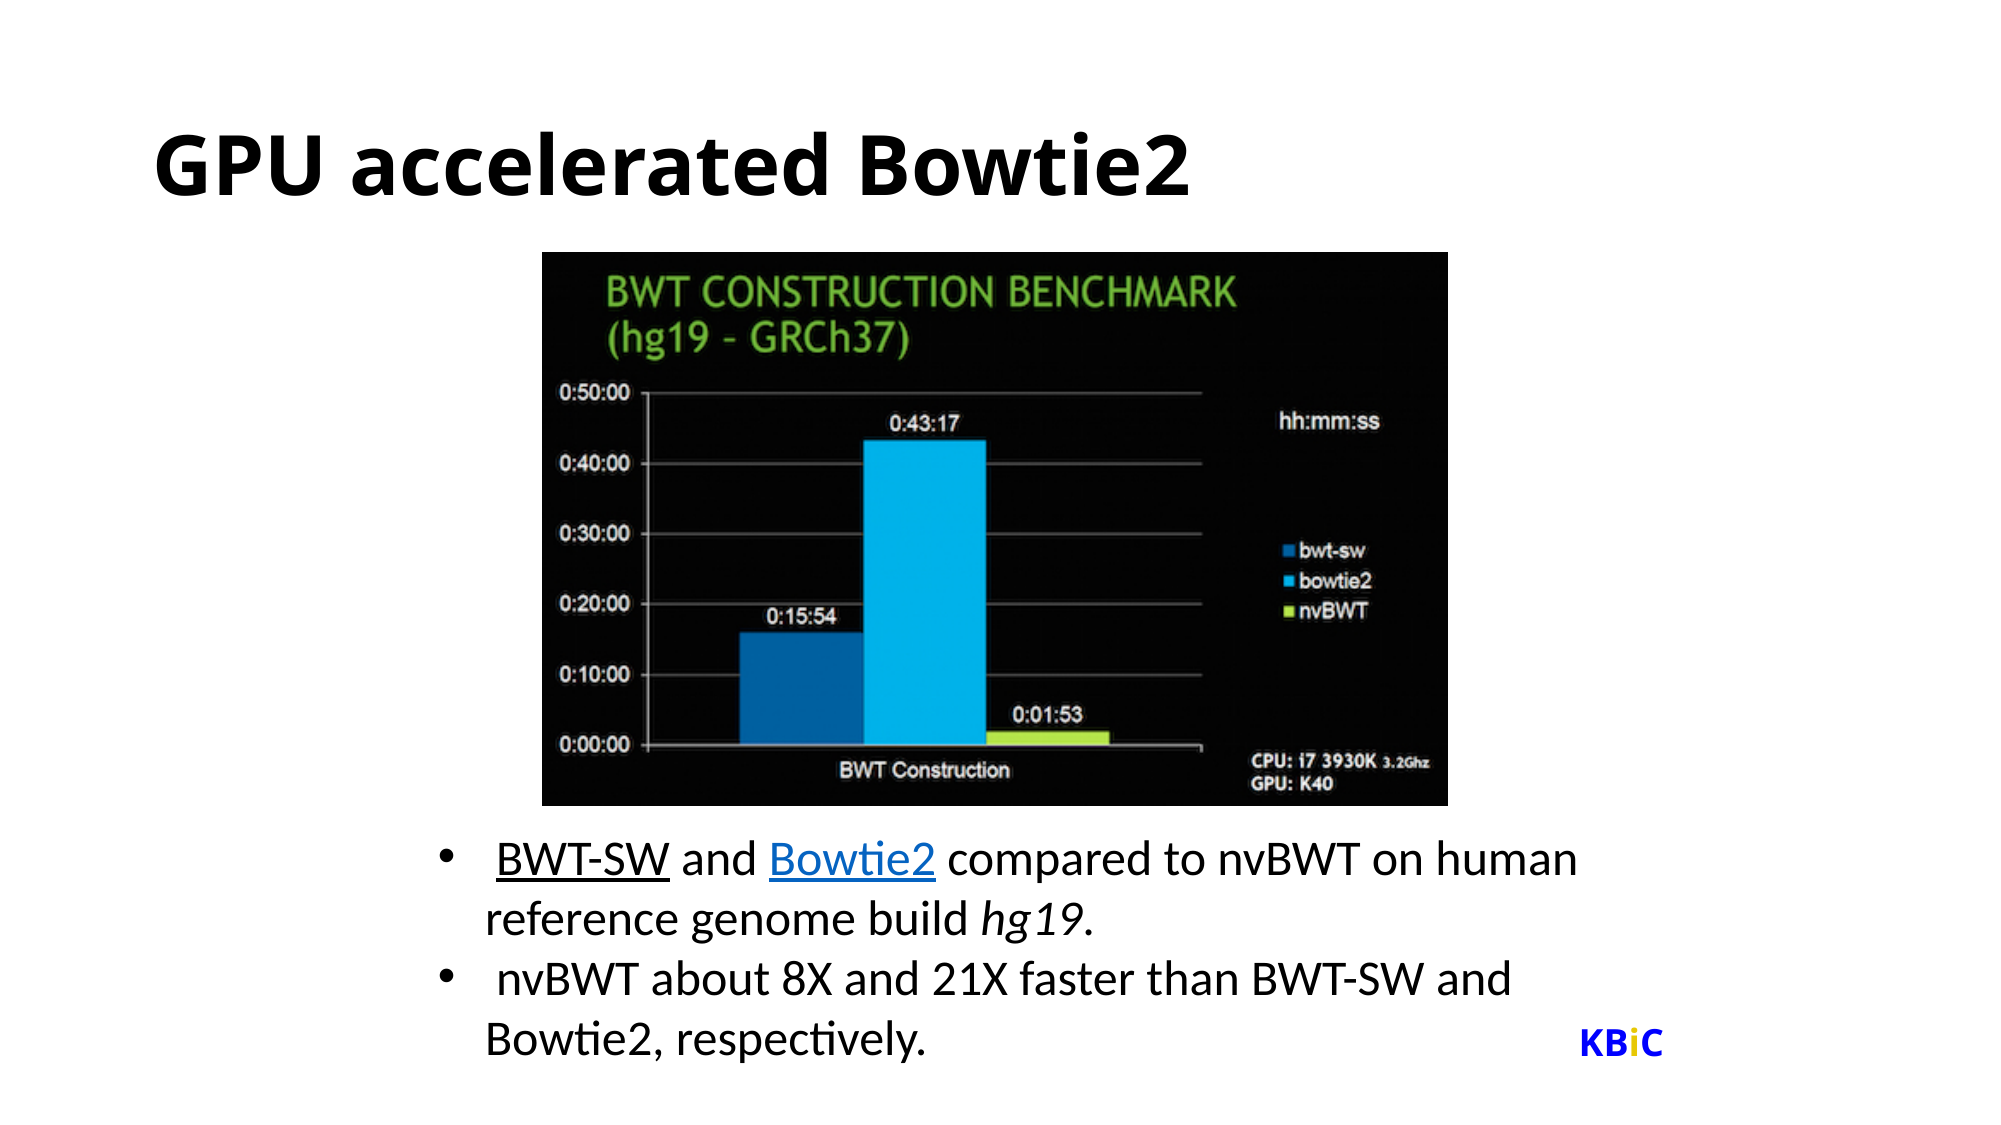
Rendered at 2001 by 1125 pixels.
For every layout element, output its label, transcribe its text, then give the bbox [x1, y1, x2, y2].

text_box KBiC [1563, 1011, 1680, 1072]
picture [542, 252, 1448, 806]
title GPU accelerated Bowtie2 [137, 59, 1863, 278]
text_box BWT-SW and Bowtie2 compared to nvBWT on human reference genome build hg19. nvBWT about 8X and 21X faster than BWT-SW and Bowtie2, respectively. [423, 817, 1618, 1073]
